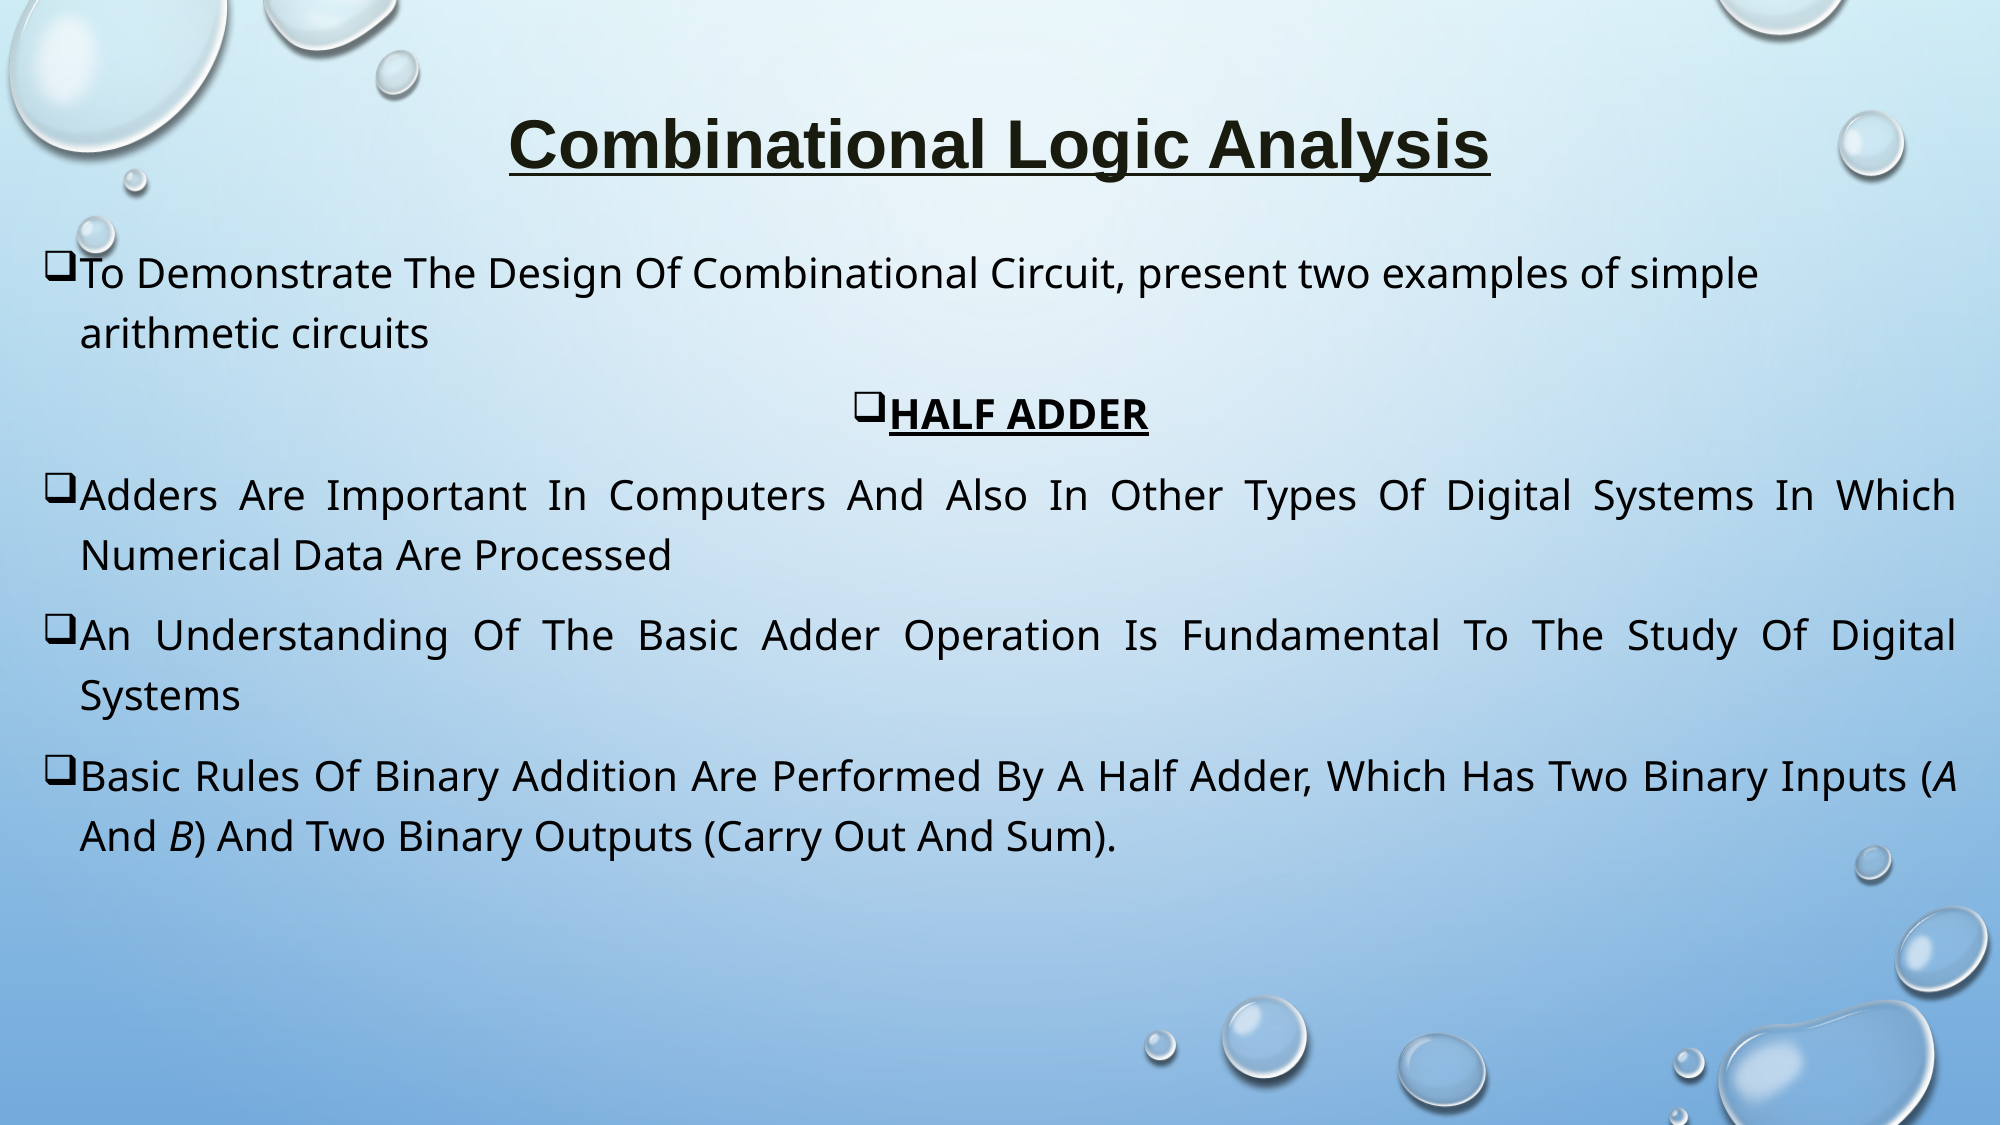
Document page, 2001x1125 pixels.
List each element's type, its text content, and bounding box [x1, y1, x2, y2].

title Combinational Logic Analysis [149, 101, 1851, 192]
picture [0, 0, 2000, 1125]
list To Demonstrate The Design Of Combinational Circuit, present two examples of simple arithmetic circuits Half Adder Adders Are Important In Computers And Also In Other Types Of Digital Systems In Which Numerical Data Are Processed An Understanding Of The Basic Adder Operation Is Fundamental To The Study Of Digital Systems Basic Rules Of Binary Addition Are Performed By A Half Adder, Which Has Two Binary Inputs (A And B) And Two Binary Outputs (Carry Out And Sum). [27, 229, 1973, 1075]
